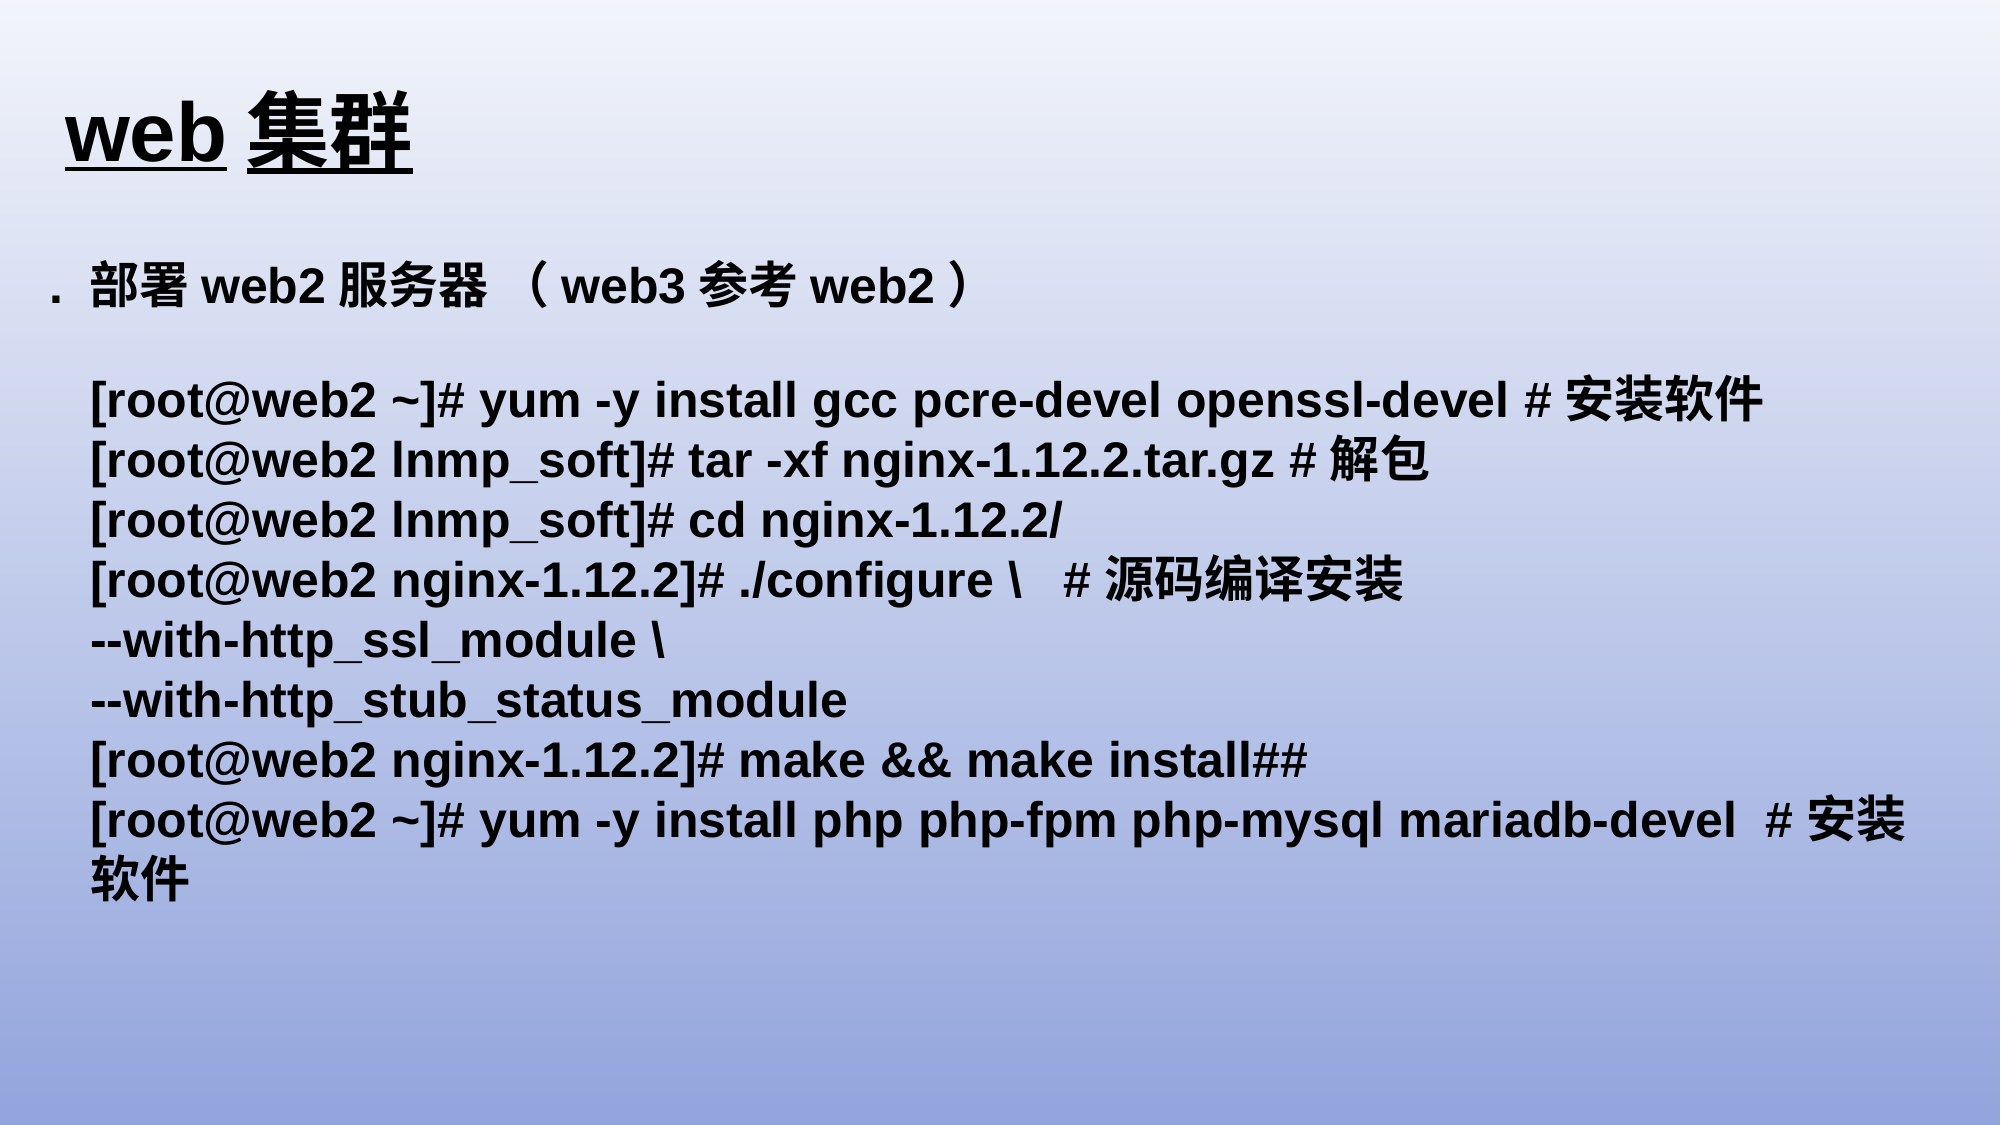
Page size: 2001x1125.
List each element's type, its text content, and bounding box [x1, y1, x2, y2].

text_box web集群 [50, 71, 429, 186]
text_box . 部署web2服务器 （web3参考web2） [34, 246, 1013, 322]
text_box [root@web2 ~]# yum -y install gcc pcre-devel openssl-devel #安装软件 [root@web2 lnmp_soft]# tar -xf nginx-1.12.2.tar.gz #解包 [root@web2 lnmp_soft]# cd nginx-1.12.2/ [root@web2 nginx-1.12.2]# ./configure \ #源码编译安装 --with-http_ssl_module \ --with-http_stub_status_module [root@web2 nginx-1.12.2]# make && make install## [root@web2 ~]# yum -y install php php-fpm php-mysql mariadb-devel #安装软件 [75, 360, 1935, 916]
